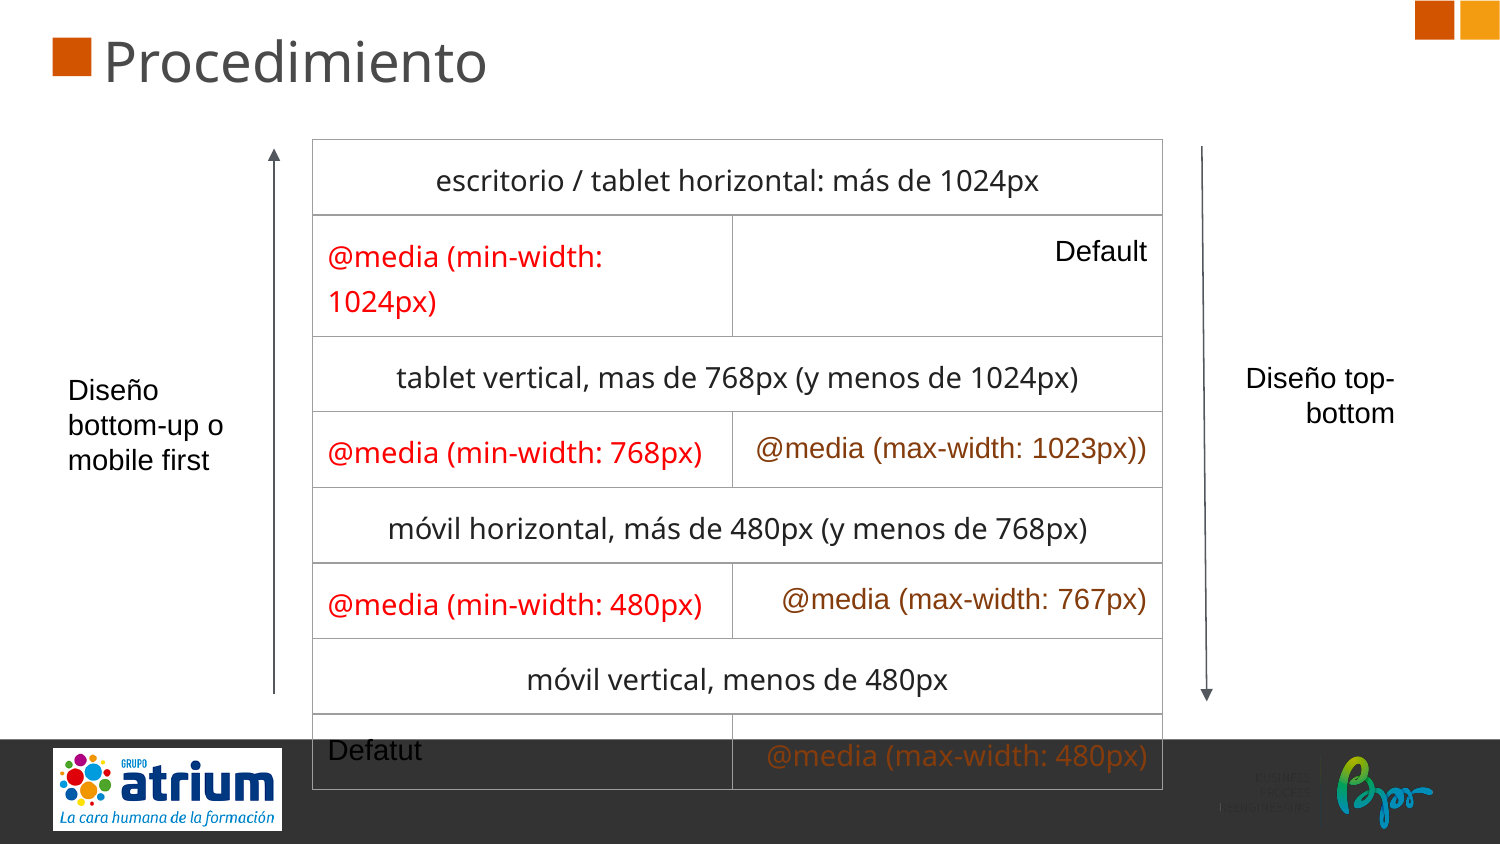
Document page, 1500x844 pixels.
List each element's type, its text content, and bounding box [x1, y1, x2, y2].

picture [1211, 750, 1442, 836]
table_header escritorio / tablet horizontal: más de 1024px [313, 140, 1162, 214]
table_cell @media (min-width: 768px) [313, 412, 732, 487]
table_cell Default [733, 216, 1162, 336]
table_cell móvil vertical, menos de 480px [313, 639, 1162, 713]
title Procedimiento [94, 17, 1381, 107]
table_cell @media (max-width: 1023px)) [733, 412, 1162, 487]
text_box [1201, 145, 1207, 702]
table_cell @media (min-width: 480px) [313, 564, 732, 638]
table_cell @media (max-width: 767px) [733, 564, 1162, 638]
table_cell móvil horizontal, más de 480px (y menos de 768px) [313, 488, 1162, 562]
text_box Diseño bottom-up o mobile first [52, 351, 248, 532]
picture [53, 748, 282, 831]
table_cell Defatut [313, 715, 732, 789]
table_cell @media (min-width: 1024px) [313, 216, 732, 336]
table_cell tablet vertical, mas de 768px (y menos de 1024px) [313, 337, 1162, 411]
table_cell @media (max-width: 480px) [733, 715, 1162, 789]
text_box Diseño top-bottom [1215, 322, 1411, 503]
